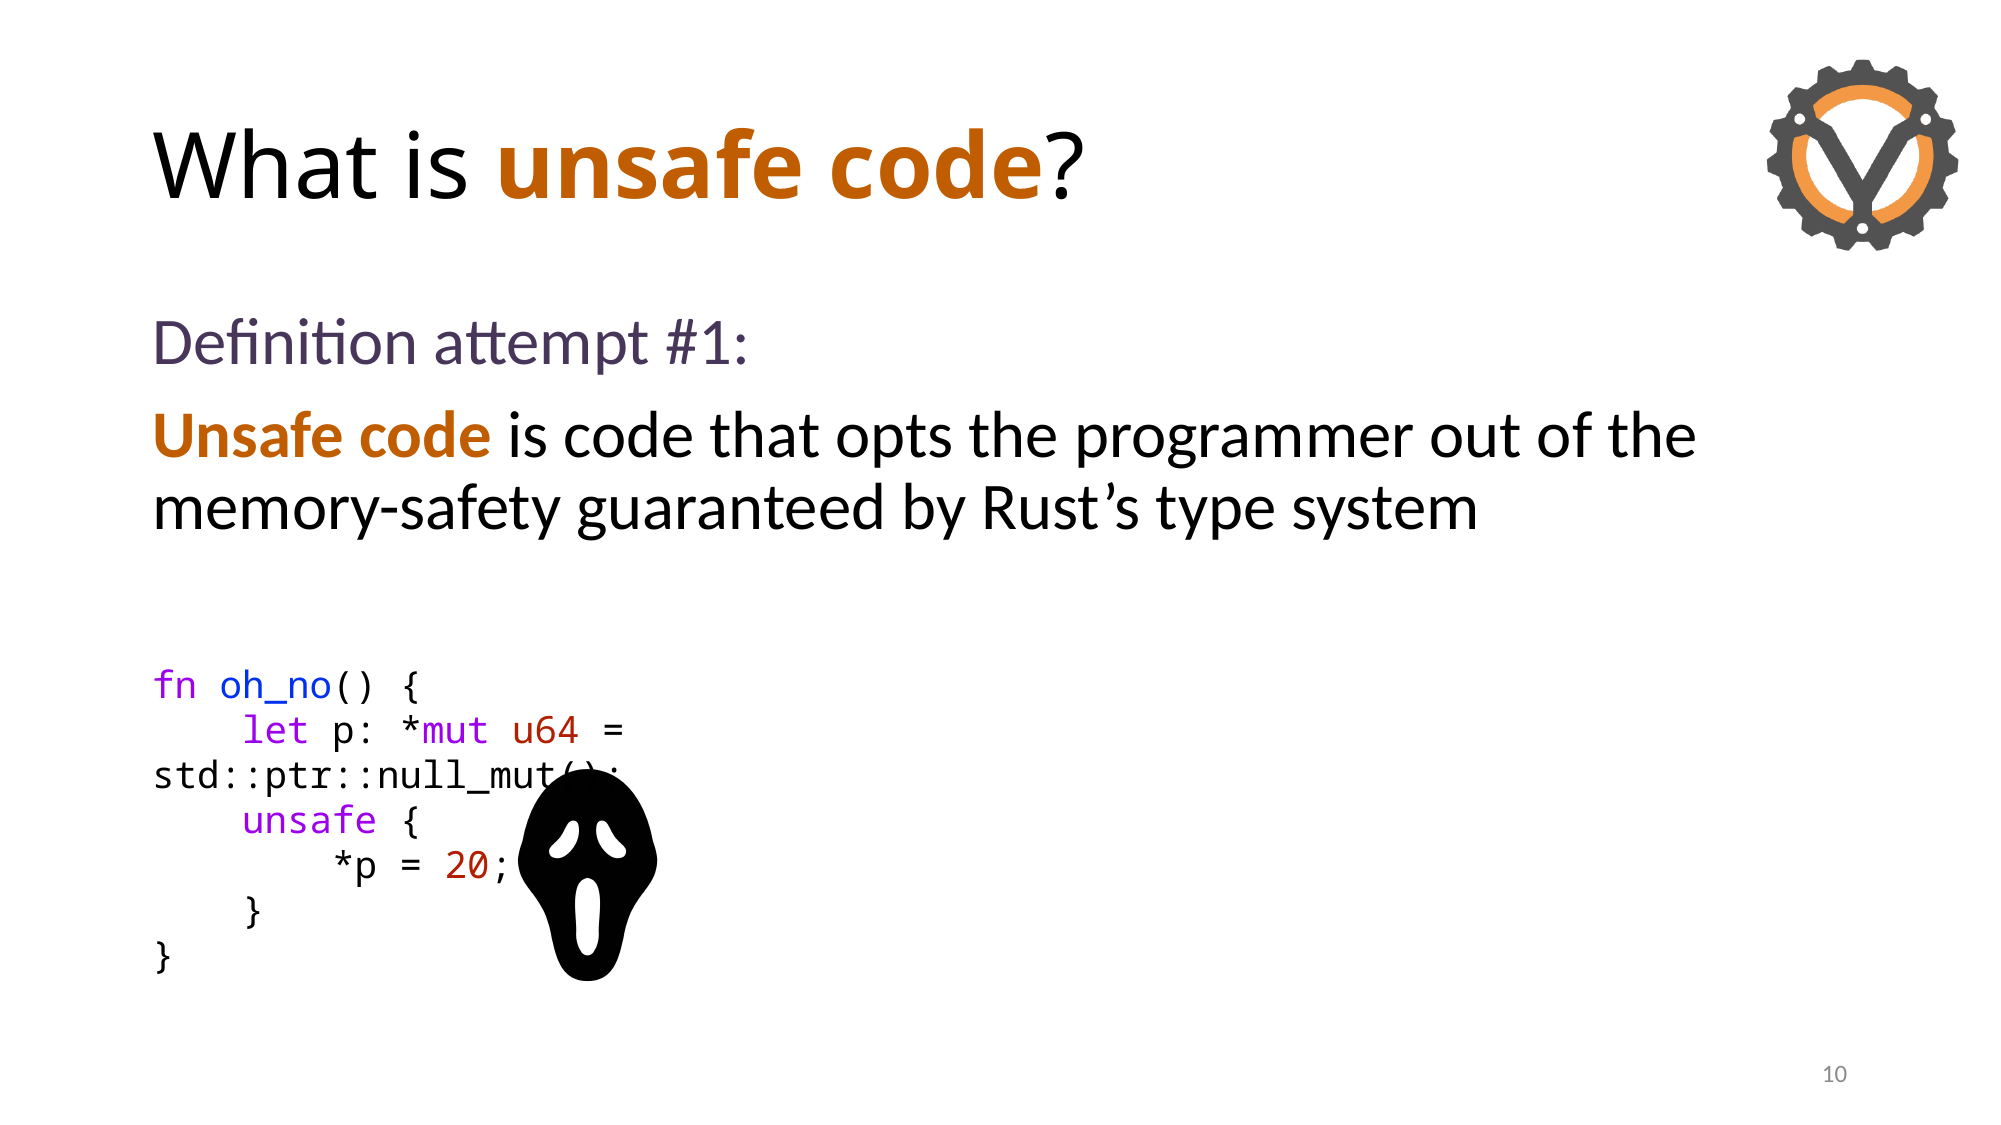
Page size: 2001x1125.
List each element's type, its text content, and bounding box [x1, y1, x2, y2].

picture [1766, 59, 1959, 252]
slide_number 10 [1412, 1042, 1863, 1103]
list Definition attempt #1: Unsafe code is code that opts the programmer out of the memory-safety guaranteed by Rust’s type system [137, 299, 1863, 1014]
text_box fn oh_no() { let p: *mut u64 = std::ptr::null_mut(); unsafe { *p = 20; } } [137, 653, 1129, 983]
title What is unsafe code? [137, 59, 1751, 278]
picture [401, 688, 774, 1062]
